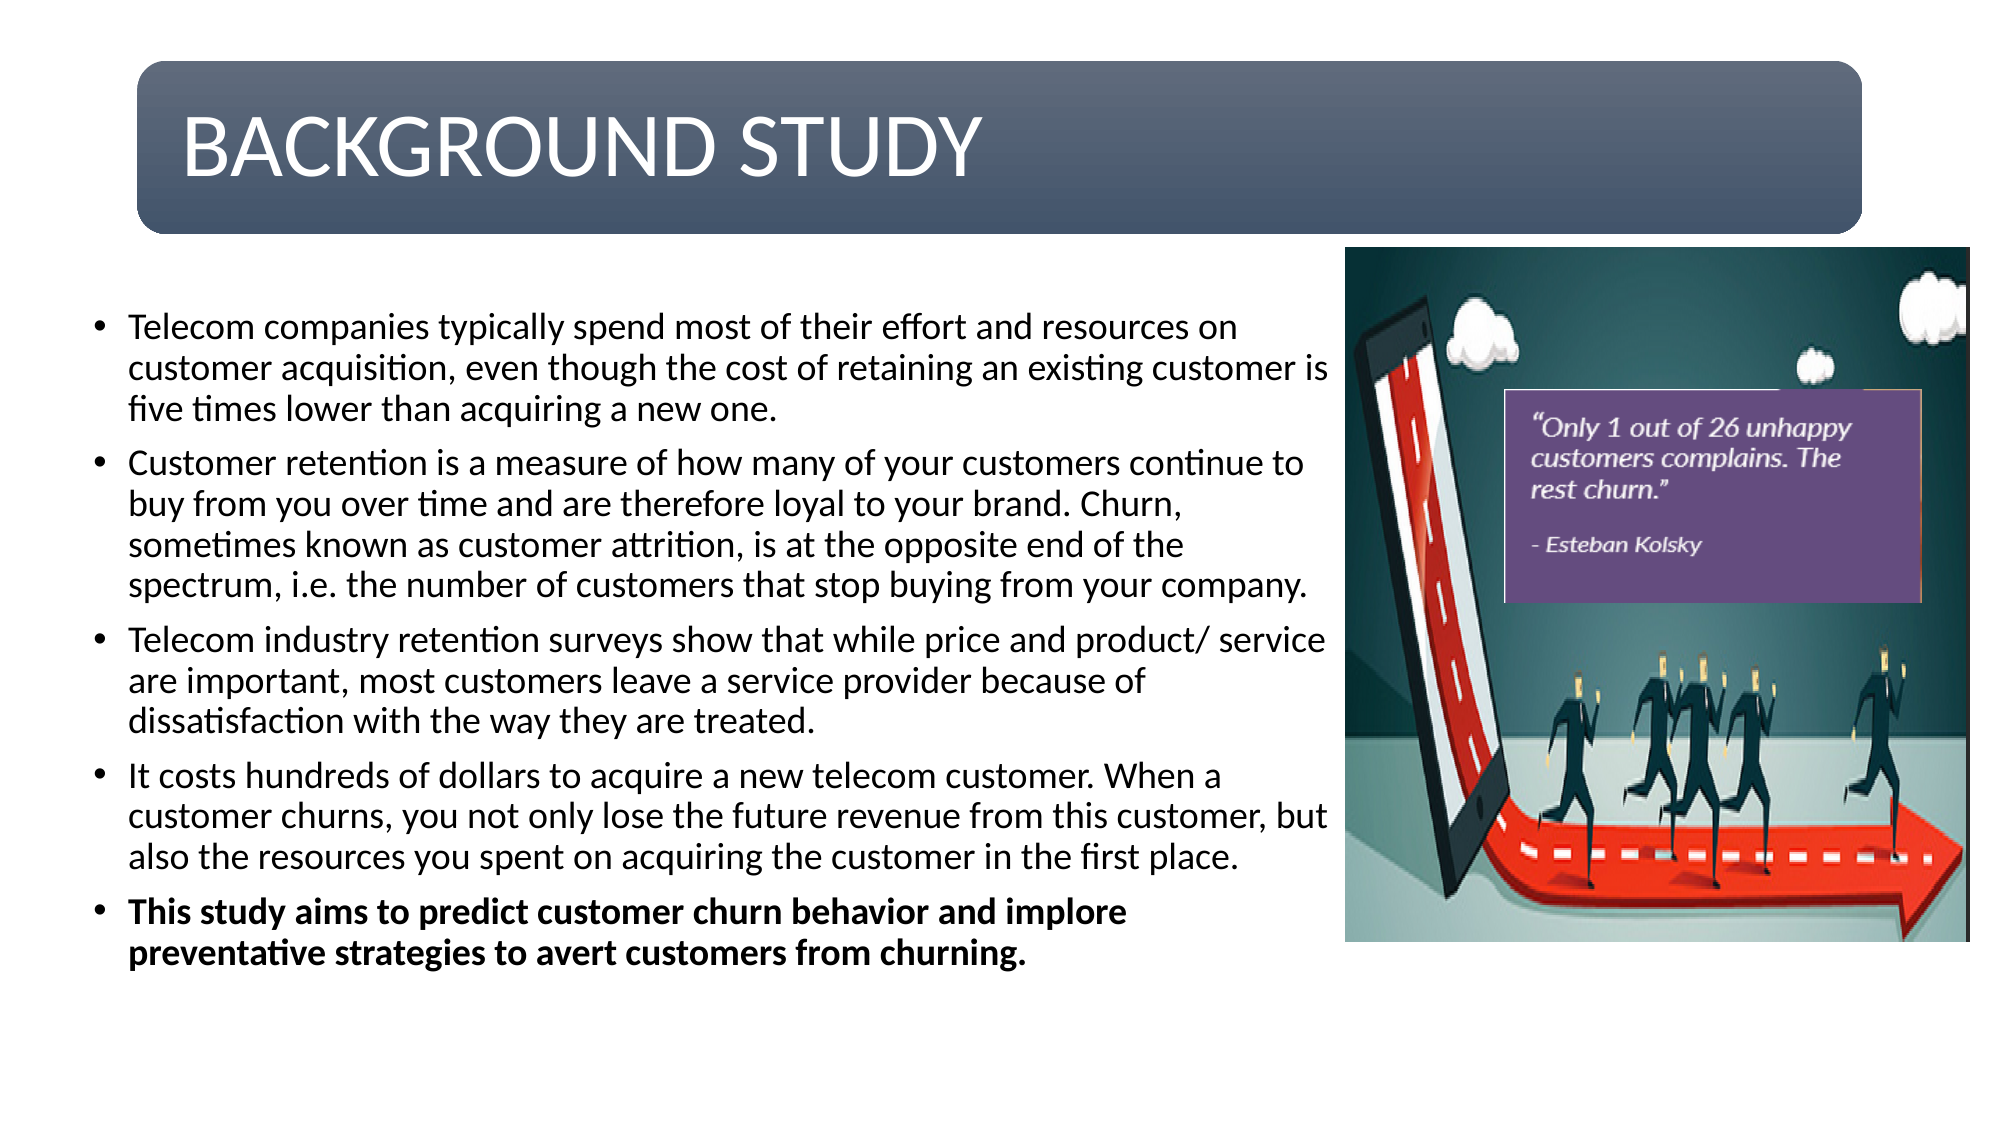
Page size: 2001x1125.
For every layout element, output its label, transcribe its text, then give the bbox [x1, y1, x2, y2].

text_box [137, 59, 1863, 235]
picture [1345, 247, 1970, 942]
list Telecom companies typically spend most of their effort and resources on customer acquisition, even though the cost of retaining an existing customer is five times lower than acquiring a new one. Customer retention is a measure of how many of your customers continue to buy from you over time and are therefore loyal to your brand. Churn, sometimes known as customer attrition, is at the opposite end of the spectrum, i.e. the number of customers that stop buying from your company. Telecom industry retention surveys show that while price and product/ service are important, most customers leave a service provider because of dissatisfaction with the way they are treated. It costs hundreds of dollars to acquire a new telecom customer. When a customer churns, you not only lose the future revenue from this customer, but also the resources you spent on acquiring the customer in the first place. This study aims to predict customer churn behavior and implore preventative strategies to avert customers from churning. [78, 299, 1346, 994]
